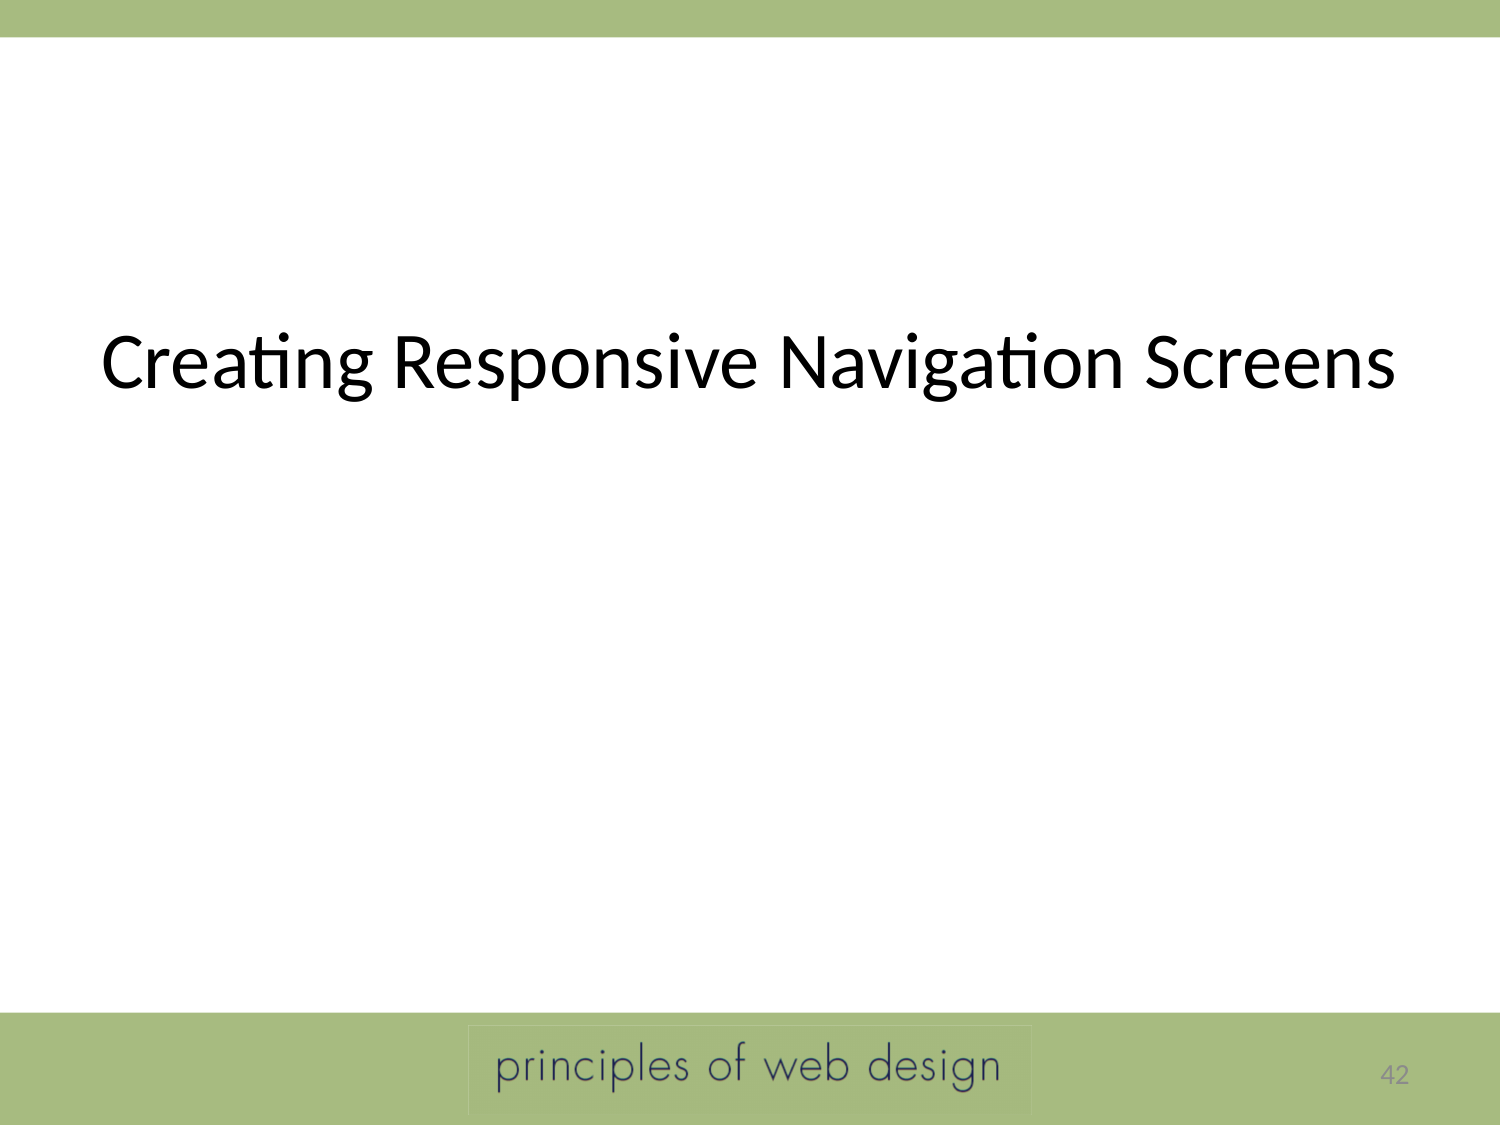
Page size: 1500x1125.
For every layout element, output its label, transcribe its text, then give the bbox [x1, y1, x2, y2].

title Creating Responsive Navigation Screens [75, 262, 1425, 450]
picture [469, 1026, 1031, 1115]
slide_number 42 [1074, 1042, 1425, 1103]
